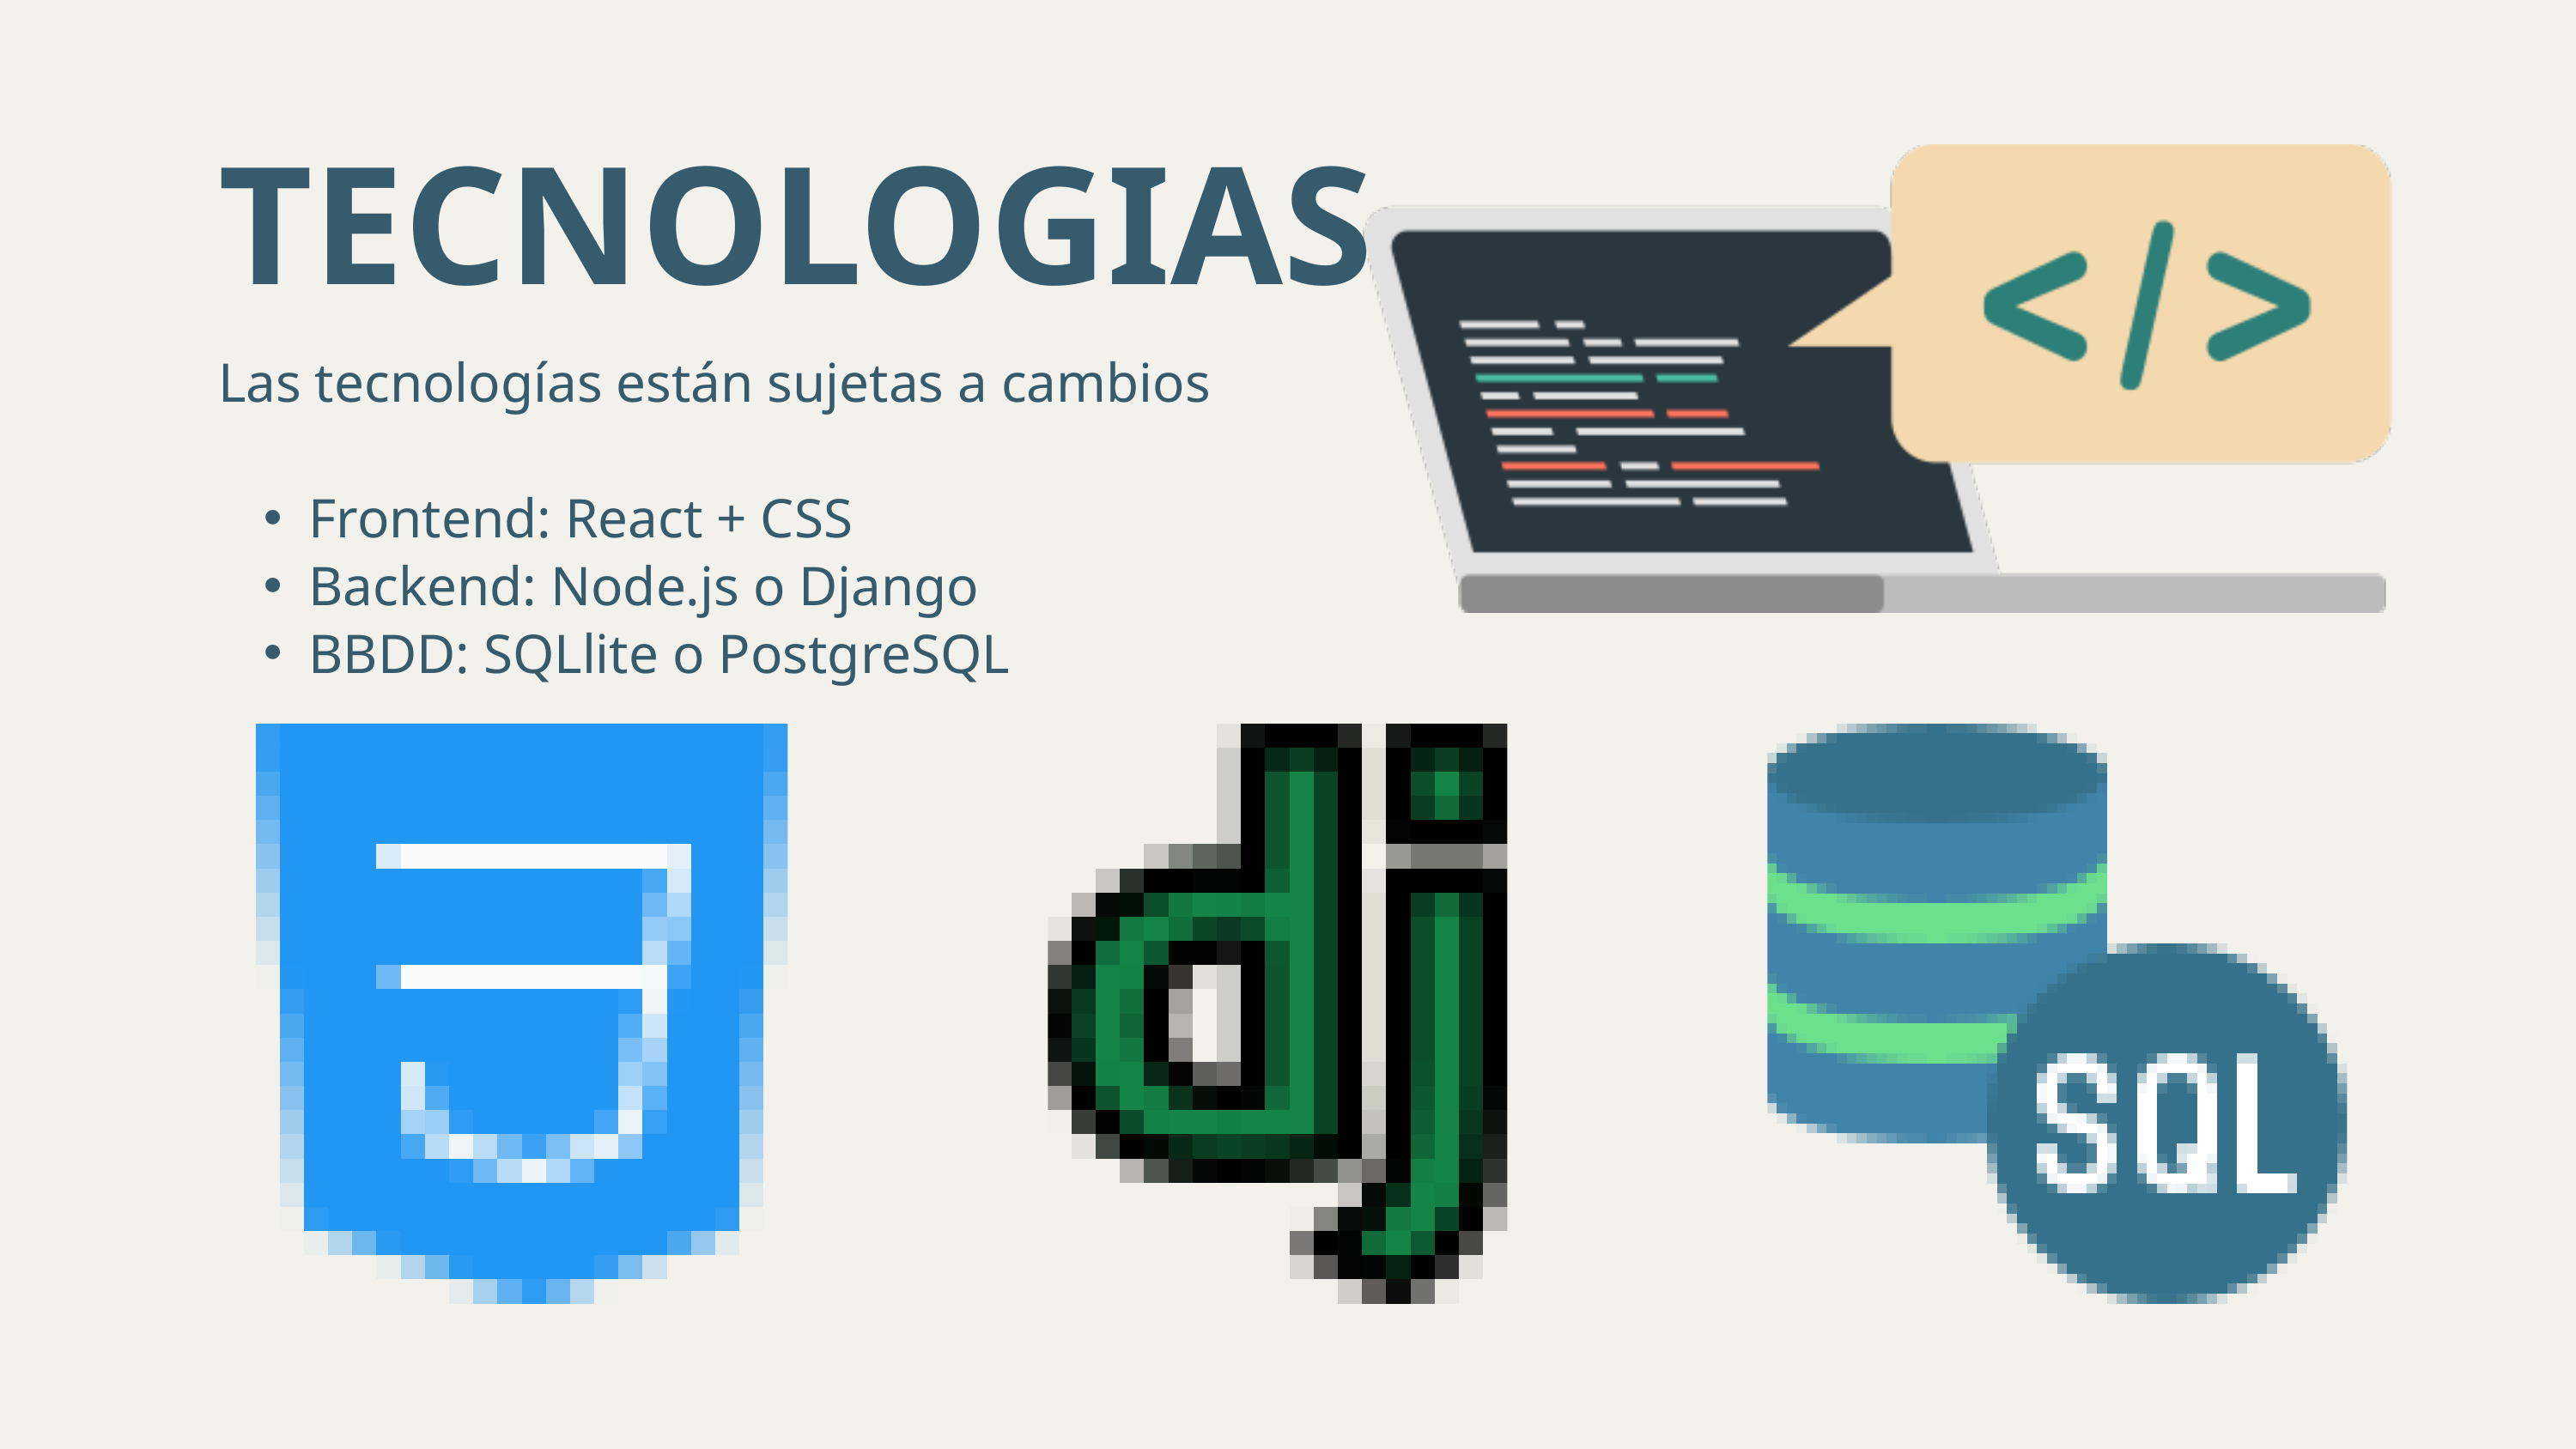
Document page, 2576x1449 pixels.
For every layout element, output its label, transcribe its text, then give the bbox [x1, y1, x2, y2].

text_box [1288, 362, 1823, 422]
text_box [256, 724, 788, 1304]
text_box [1362, 144, 2393, 613]
text_box [1767, 724, 2348, 1304]
text_box Las tecnologías están sujetas a cambios Frontend: React + CSS Backend: Node.js o Django BBDD: SQLlite o PostgreSQL [218, 345, 1288, 684]
text_box TECNOLOGIAS [218, 171, 1878, 318]
text_box [1048, 724, 1508, 1304]
